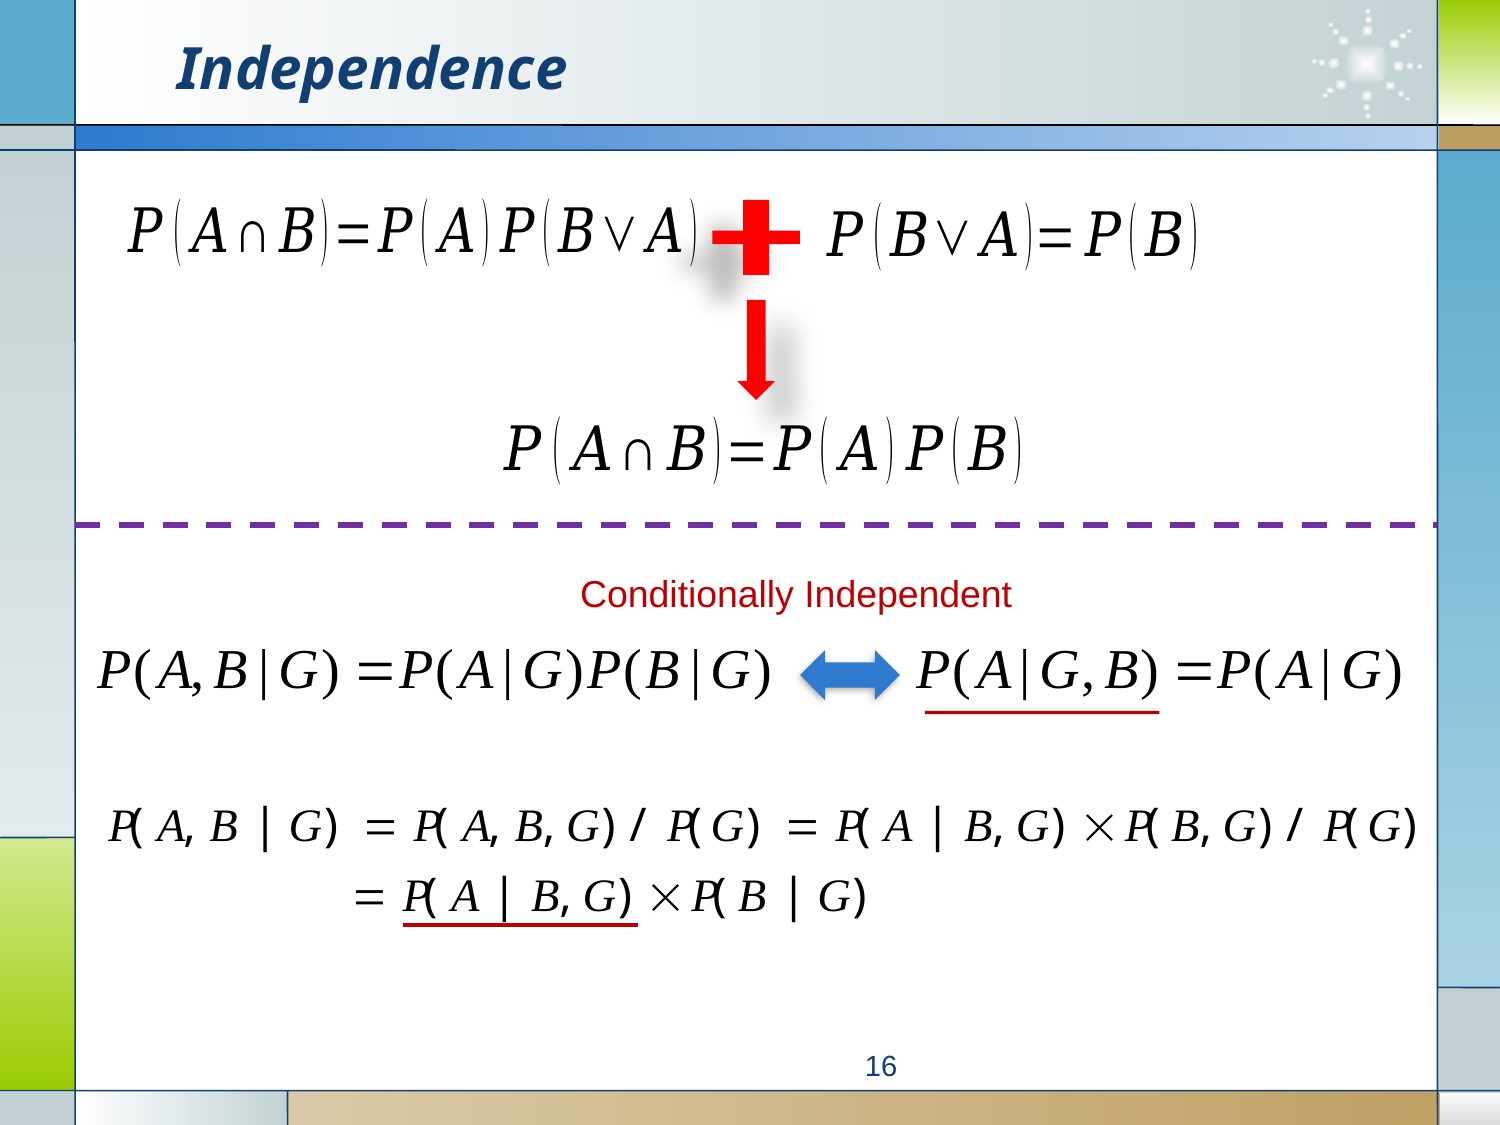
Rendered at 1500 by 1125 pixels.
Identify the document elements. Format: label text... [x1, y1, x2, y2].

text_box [87, 637, 782, 713]
text_box [735, 297, 777, 403]
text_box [99, 793, 1426, 926]
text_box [905, 637, 1413, 713]
text_box Conditionally Independent [565, 562, 1028, 623]
text_box [710, 198, 802, 277]
text_box [797, 648, 900, 702]
title Independence [162, 19, 1263, 113]
slide_number 16 [562, 1039, 913, 1081]
